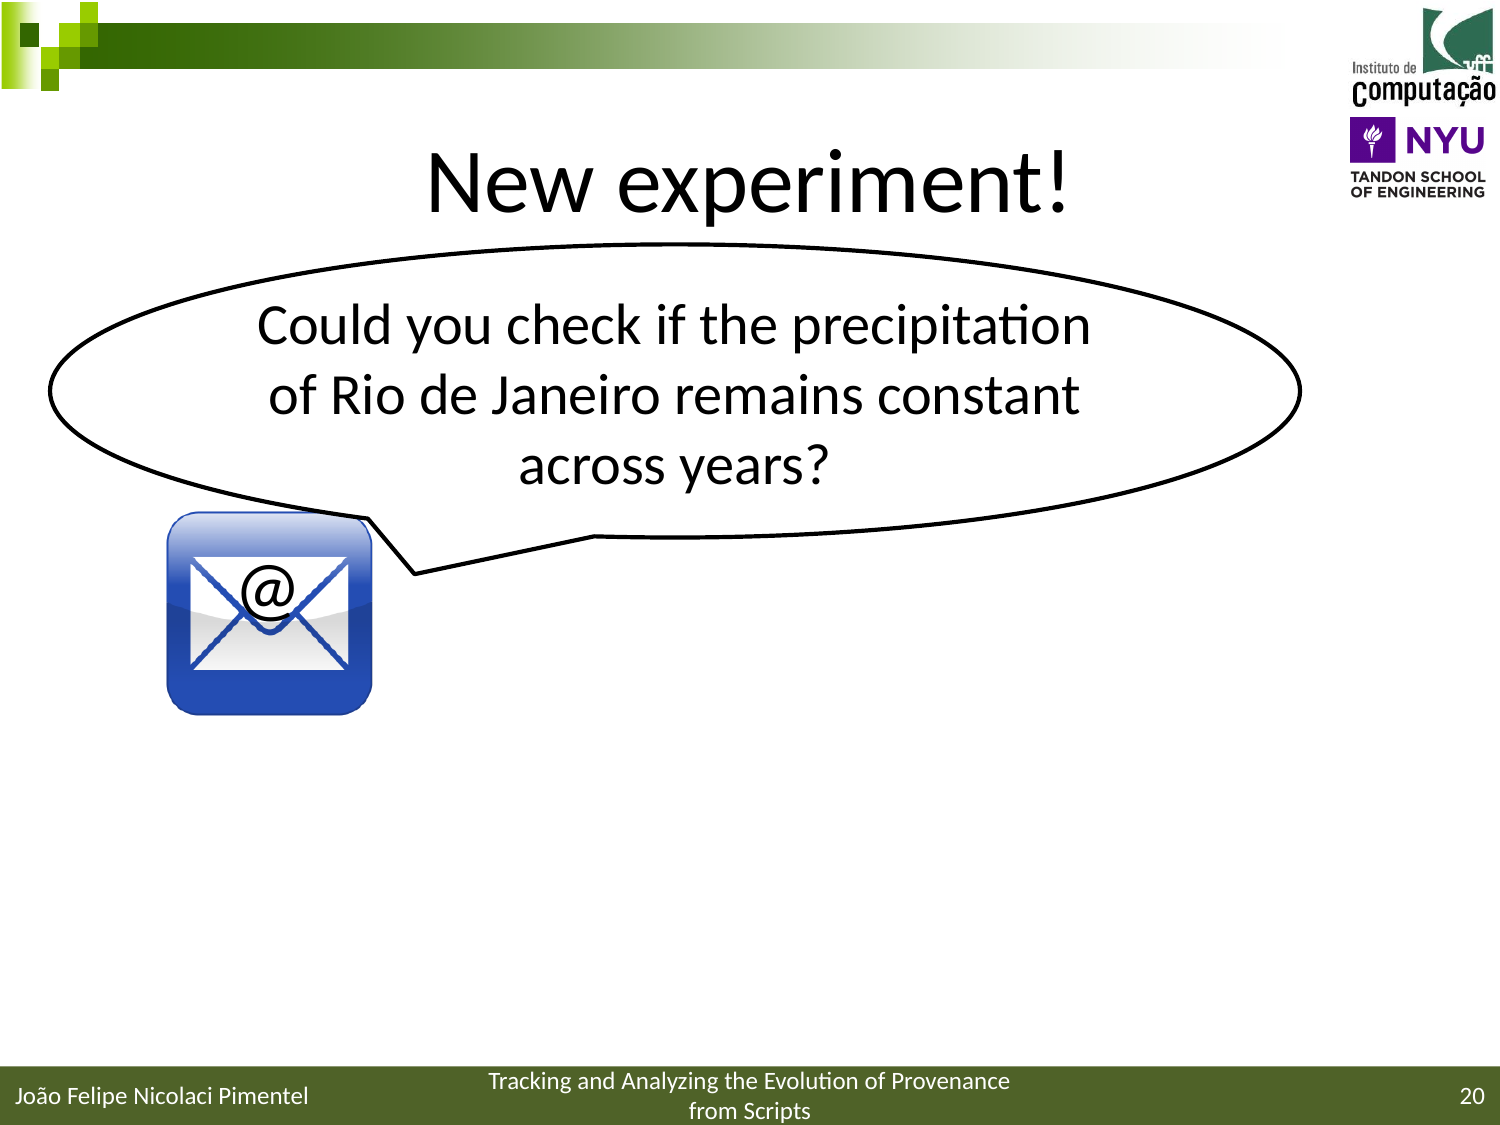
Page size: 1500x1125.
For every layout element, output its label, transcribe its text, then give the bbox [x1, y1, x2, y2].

slide_number João Felipe Nicolaci Pimentel [0, 1065, 350, 1125]
picture [1349, 117, 1486, 201]
footer Tracking and Analyzing the Evolution of Provenance from Scripts [456, 1065, 1044, 1125]
slide_number 20 [1149, 1065, 1500, 1125]
title New experiment! [75, 82, 1425, 270]
picture [159, 503, 379, 723]
text_box Could you check if the precipitation of Rio de Janeiro remains constant across years? [47, 242, 1303, 577]
